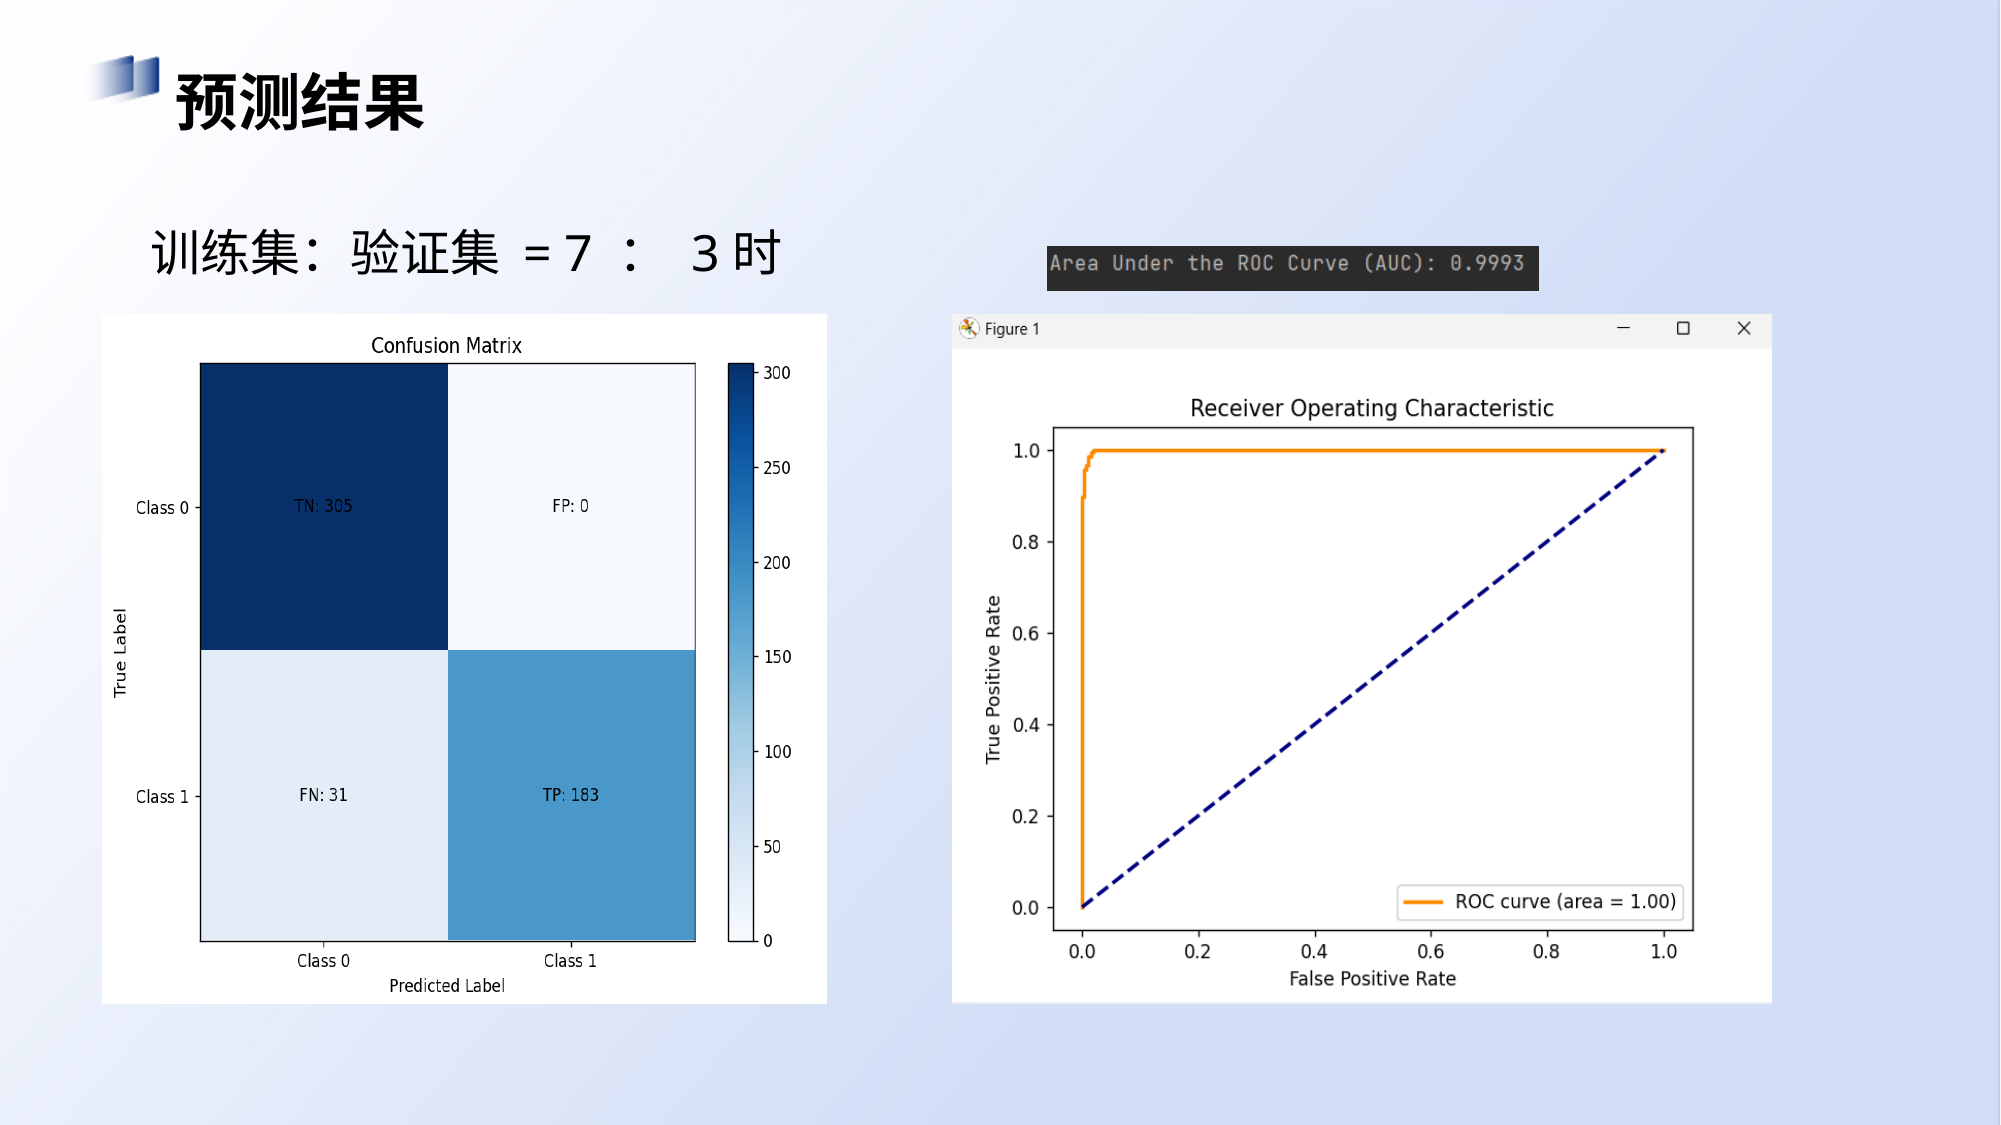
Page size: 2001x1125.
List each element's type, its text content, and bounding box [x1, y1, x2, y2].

text_box 训练集：验证集 = 7 ： 3时 [135, 184, 1469, 290]
picture [0, 0, 2001, 1125]
text_box 预测结果 [159, 16, 1700, 147]
